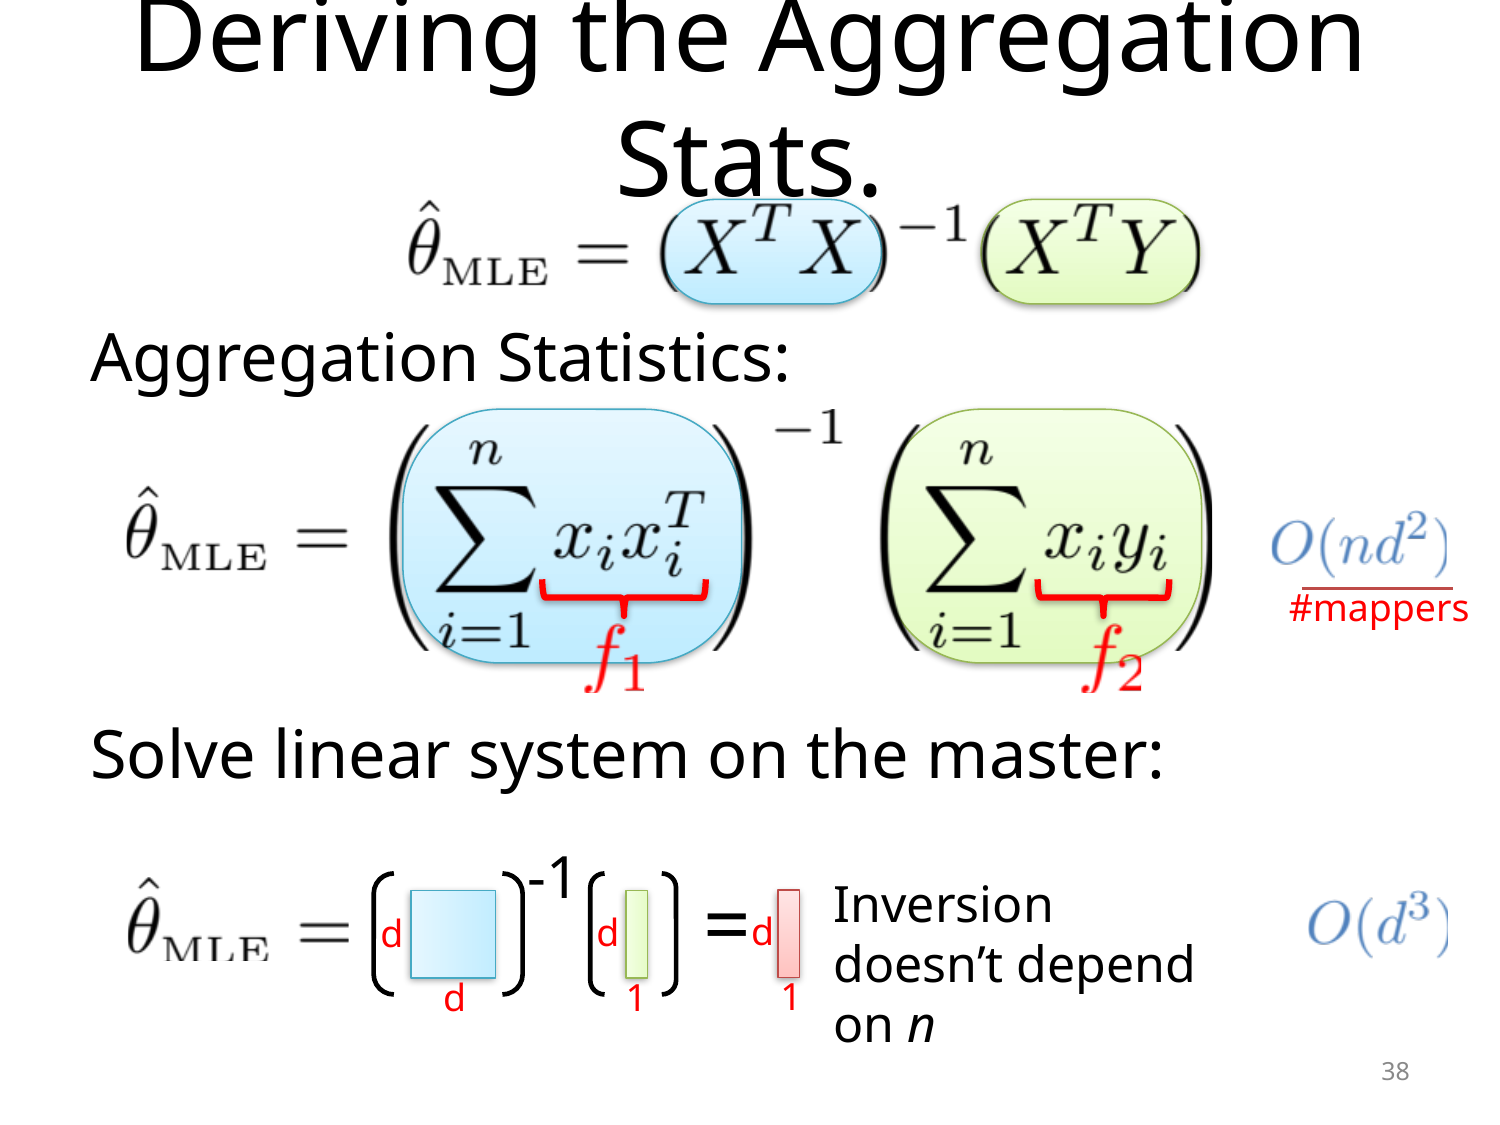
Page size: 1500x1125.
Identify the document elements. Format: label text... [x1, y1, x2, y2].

list Aggregation Statistics: Solve linear system on the master: [74, 186, 1426, 1030]
picture [1308, 889, 1449, 960]
slide_number 38 [1074, 1042, 1425, 1103]
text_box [127, 832, 817, 1028]
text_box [1037, 578, 1170, 694]
picture [1271, 510, 1447, 580]
picture [407, 199, 1200, 292]
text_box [541, 578, 706, 694]
text_box Deriving the Aggregation Stats. [0, 0, 1500, 186]
text_box Inversion doesn’t depend on n [818, 864, 1230, 1060]
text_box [1286, 576, 1472, 638]
picture [126, 408, 1213, 652]
